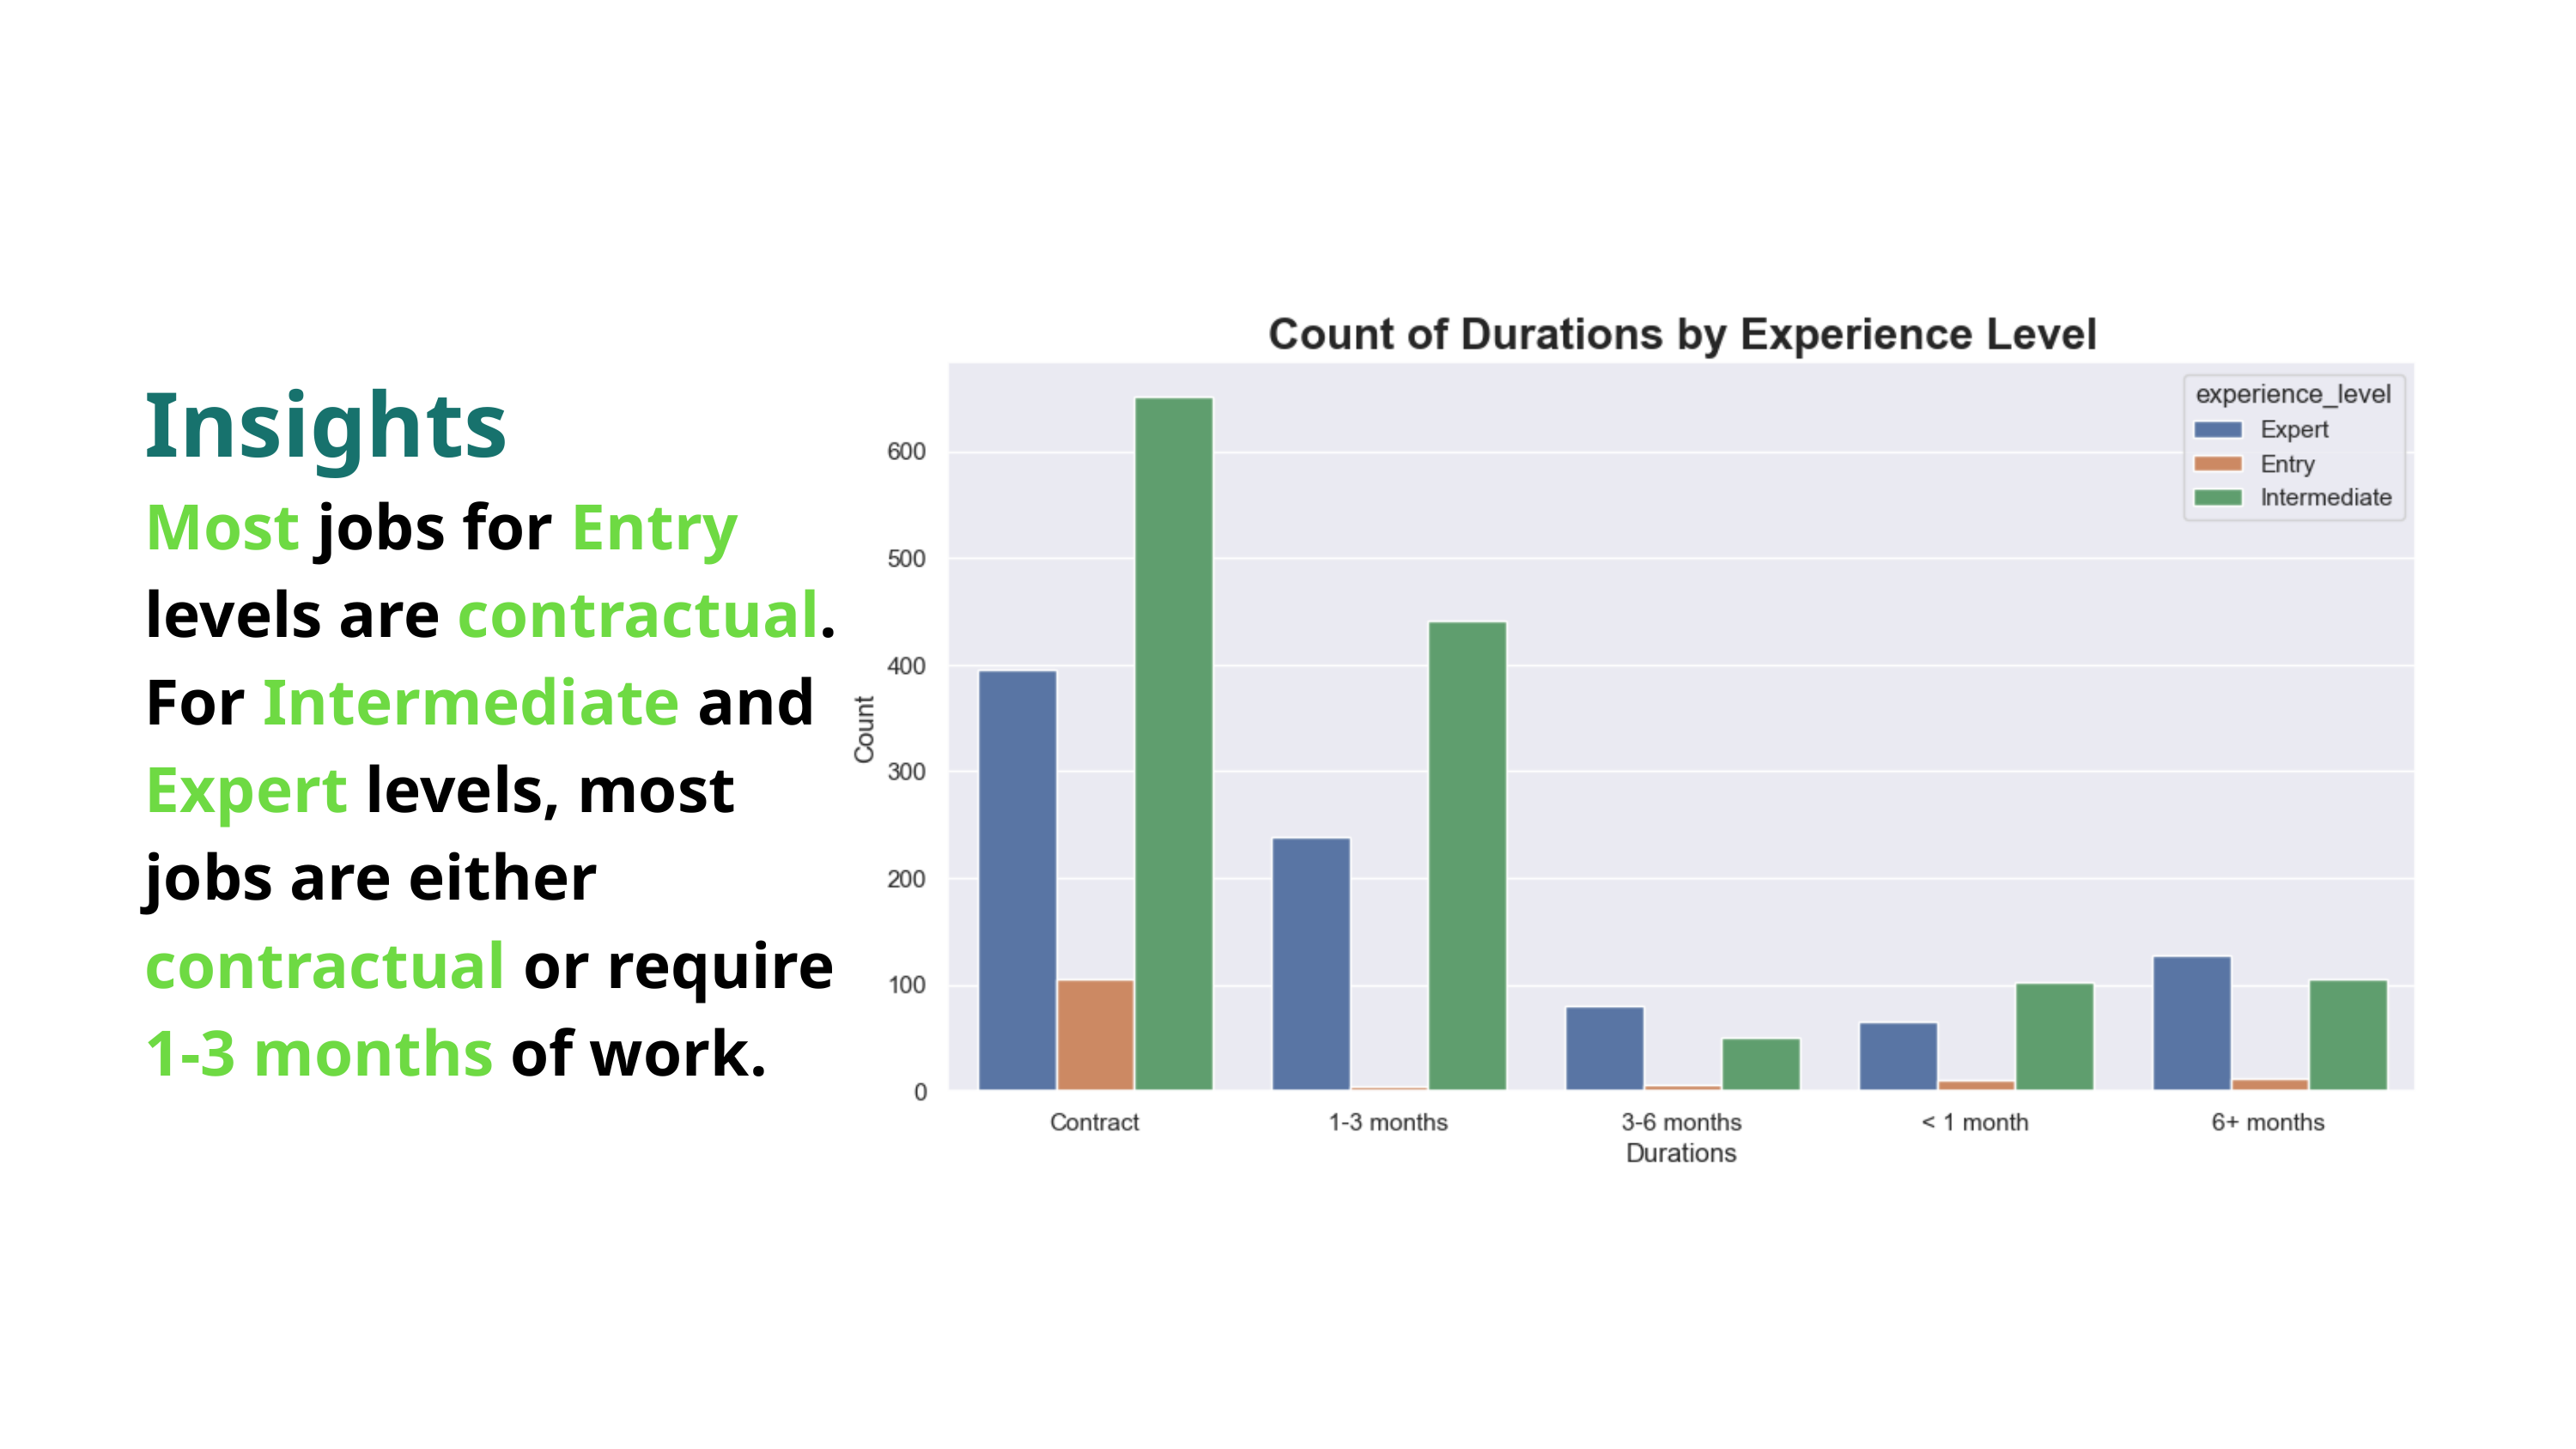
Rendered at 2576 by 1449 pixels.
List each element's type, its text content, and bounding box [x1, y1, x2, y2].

text_box [839, 302, 2432, 1183]
text_box Insights Most jobs for Entry levels are contractual. For Intermediate and Expert levels, most jobs are either contractual or require 1-3 months of work. [144, 349, 854, 1088]
